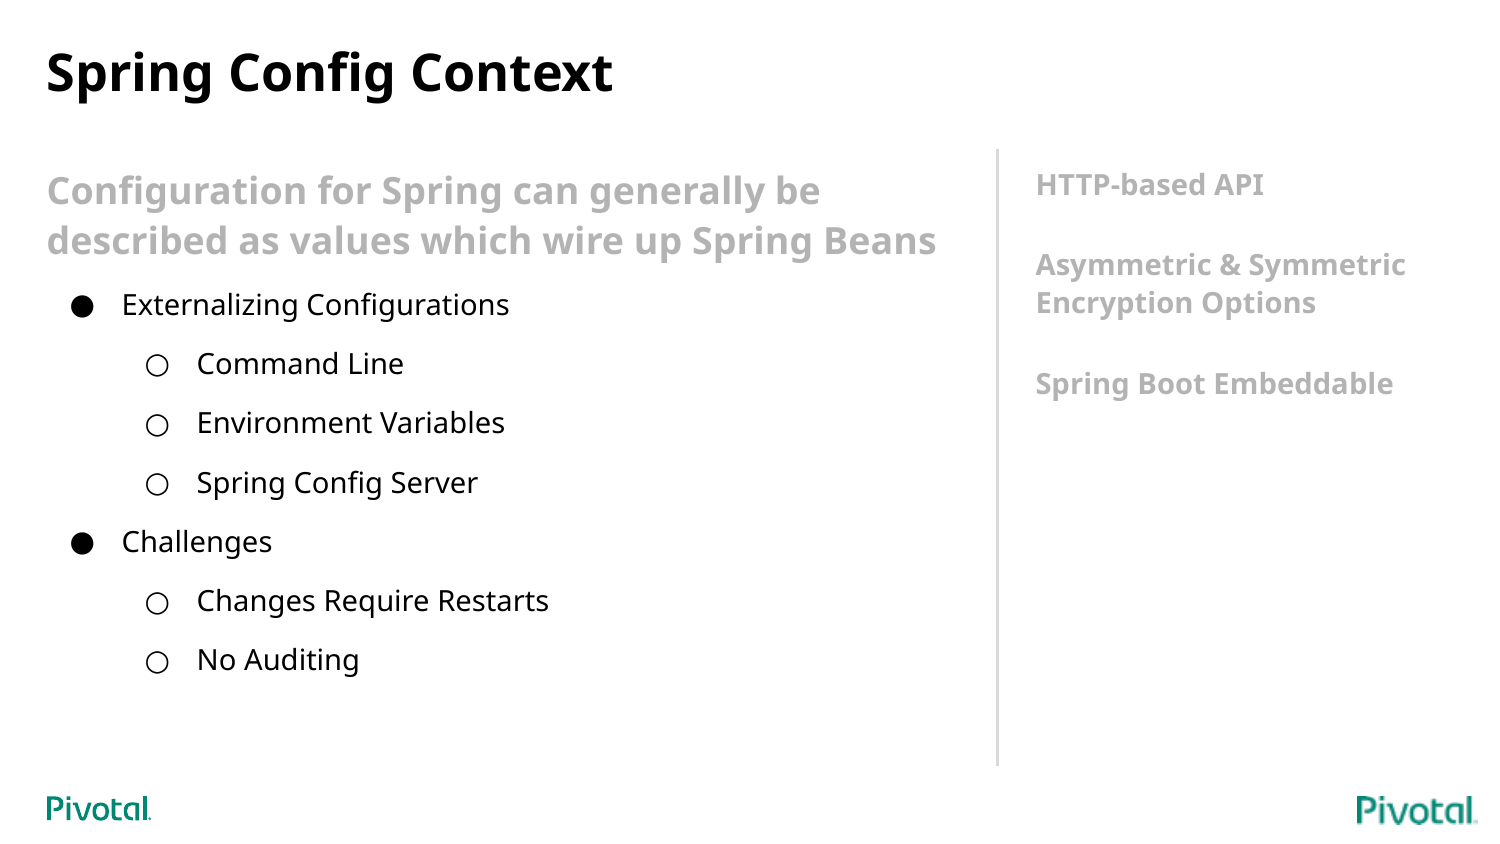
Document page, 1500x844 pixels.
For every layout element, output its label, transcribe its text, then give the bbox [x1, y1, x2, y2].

title Spring Config Context [31, 24, 1453, 90]
list Configuration for Spring can generally be described as values which wire up Spring Beans Externalizing Configurations Command Line Environment Variables Spring Config Server Challenges Changes Require Restarts No Auditing [31, 147, 954, 767]
list HTTP-based API Asymmetric & Symmetric Encryption Options Spring Boot Embeddable [1020, 147, 1469, 767]
picture [1357, 796, 1478, 825]
